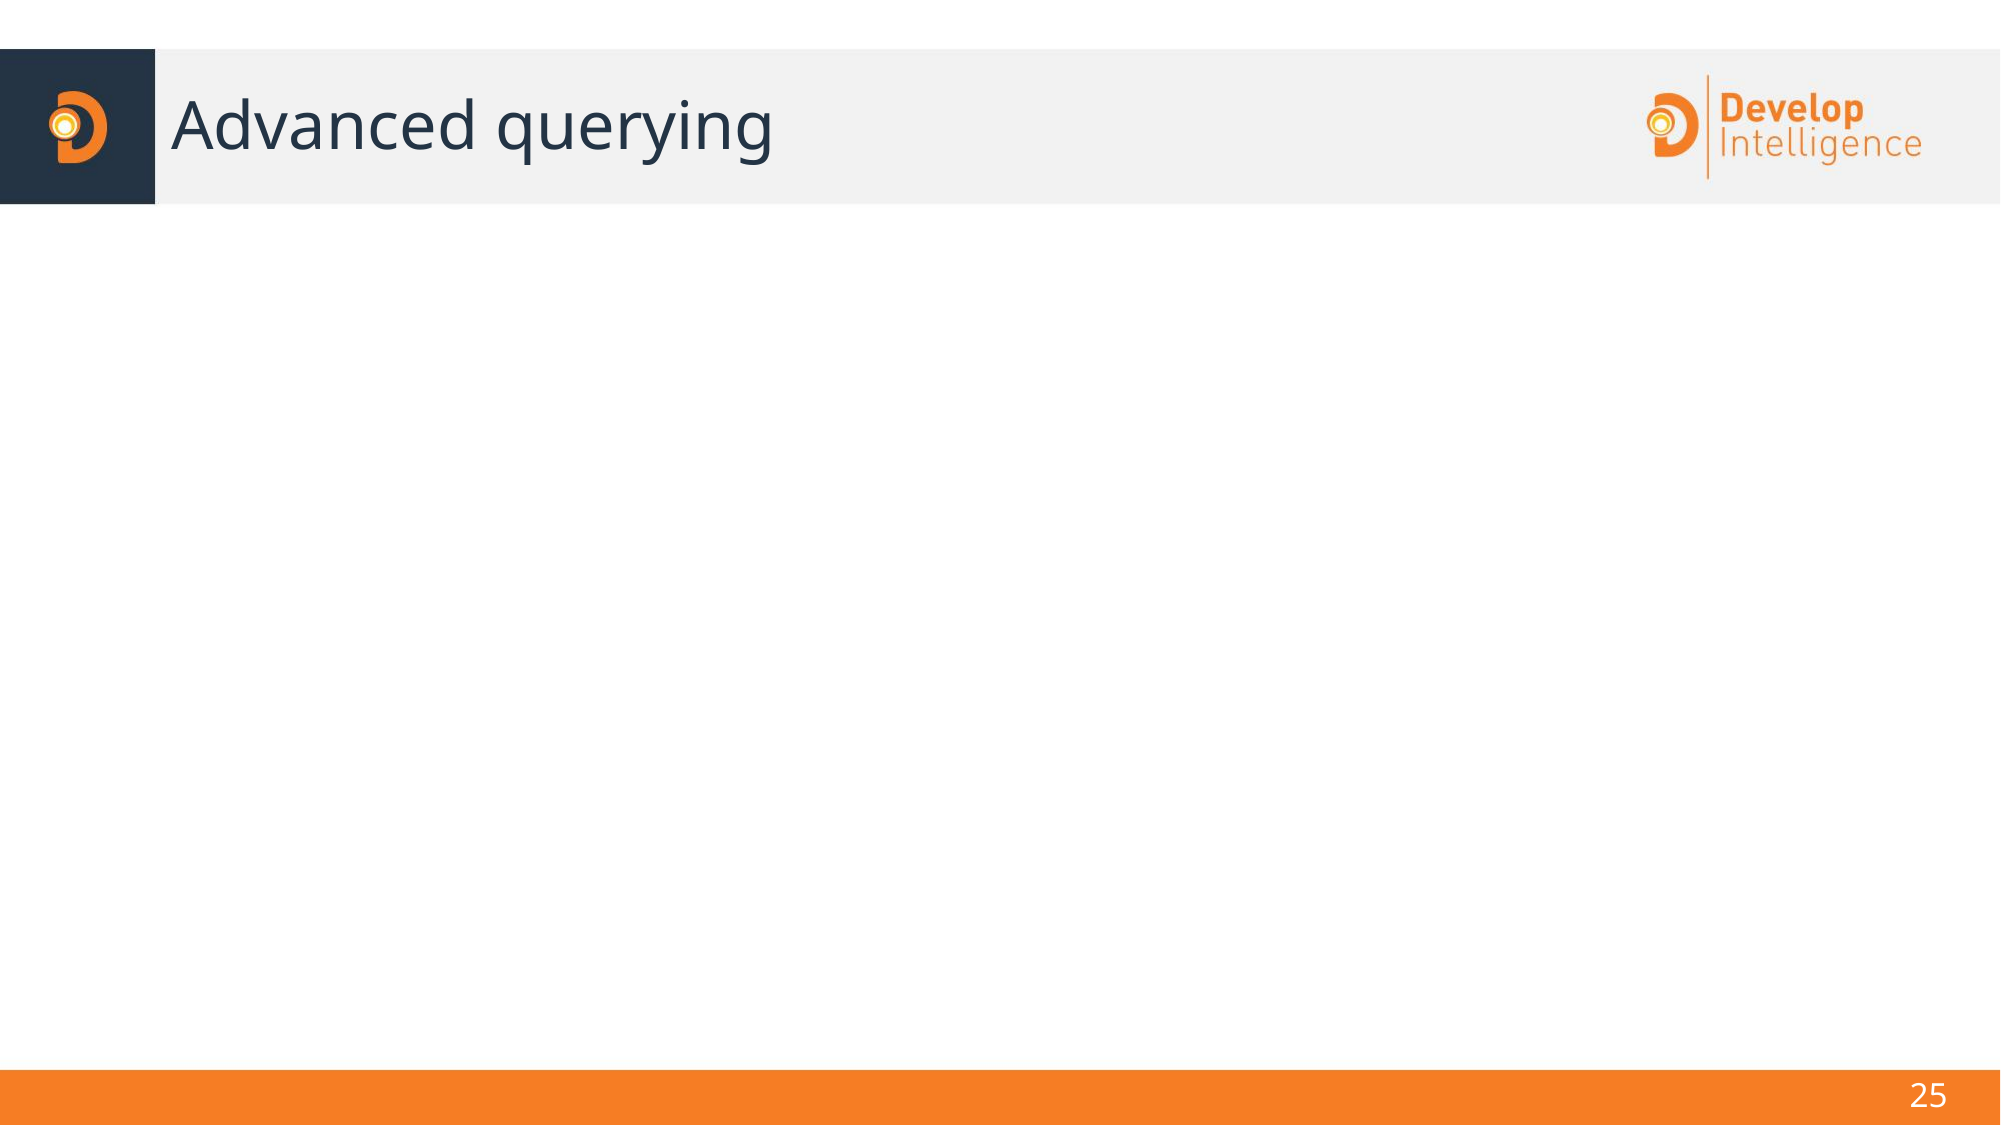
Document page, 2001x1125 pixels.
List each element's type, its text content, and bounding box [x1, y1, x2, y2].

title Advanced querying [156, 53, 1999, 203]
slide_number 25 [1860, 1072, 1998, 1122]
picture [0, 0, 2001, 1125]
